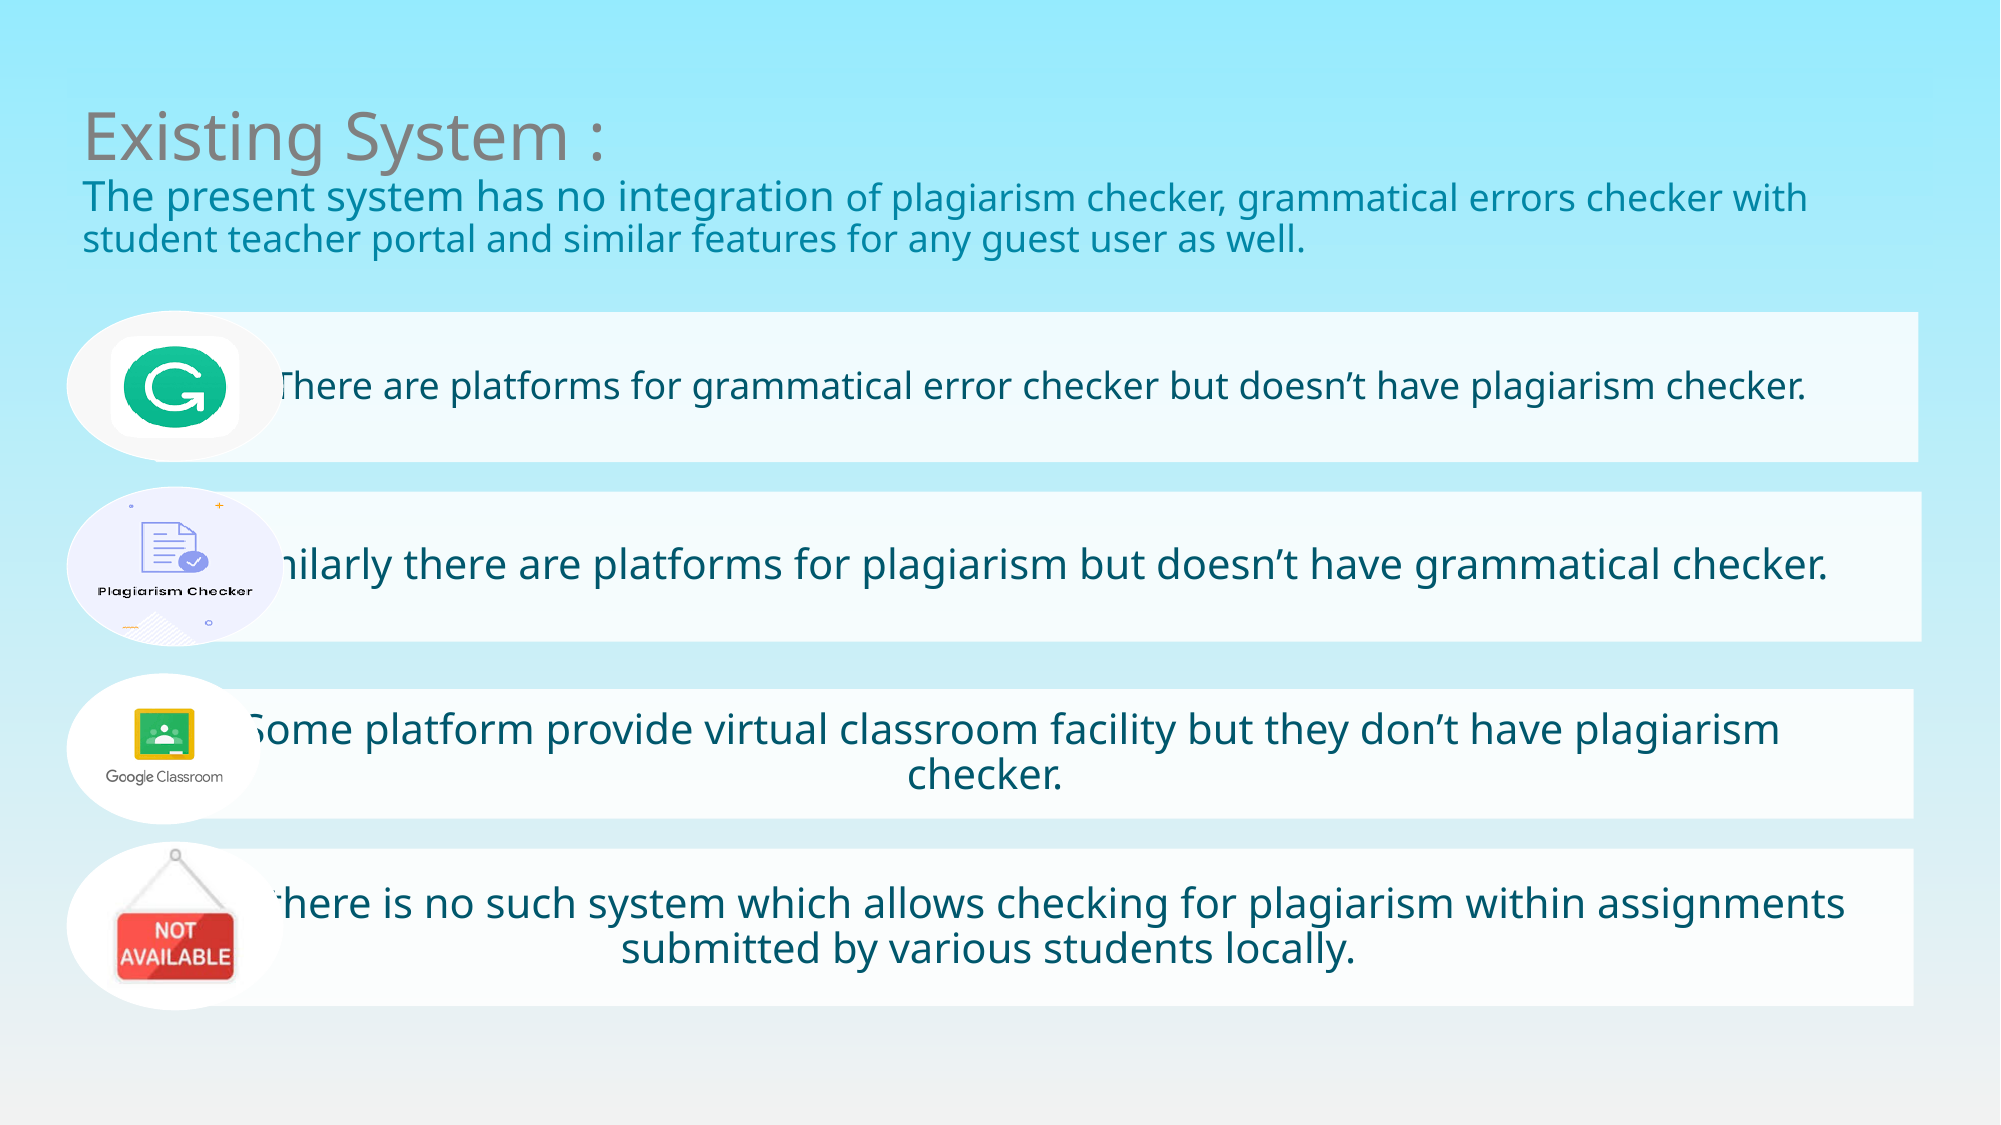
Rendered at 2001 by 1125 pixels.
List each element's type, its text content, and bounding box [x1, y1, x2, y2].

title Existing System : The present system has no integration of plagiarism checker, grammatical errors checker with student teacher portal and similar features for any guest user as well. [67, 68, 1933, 294]
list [67, 295, 1933, 1057]
